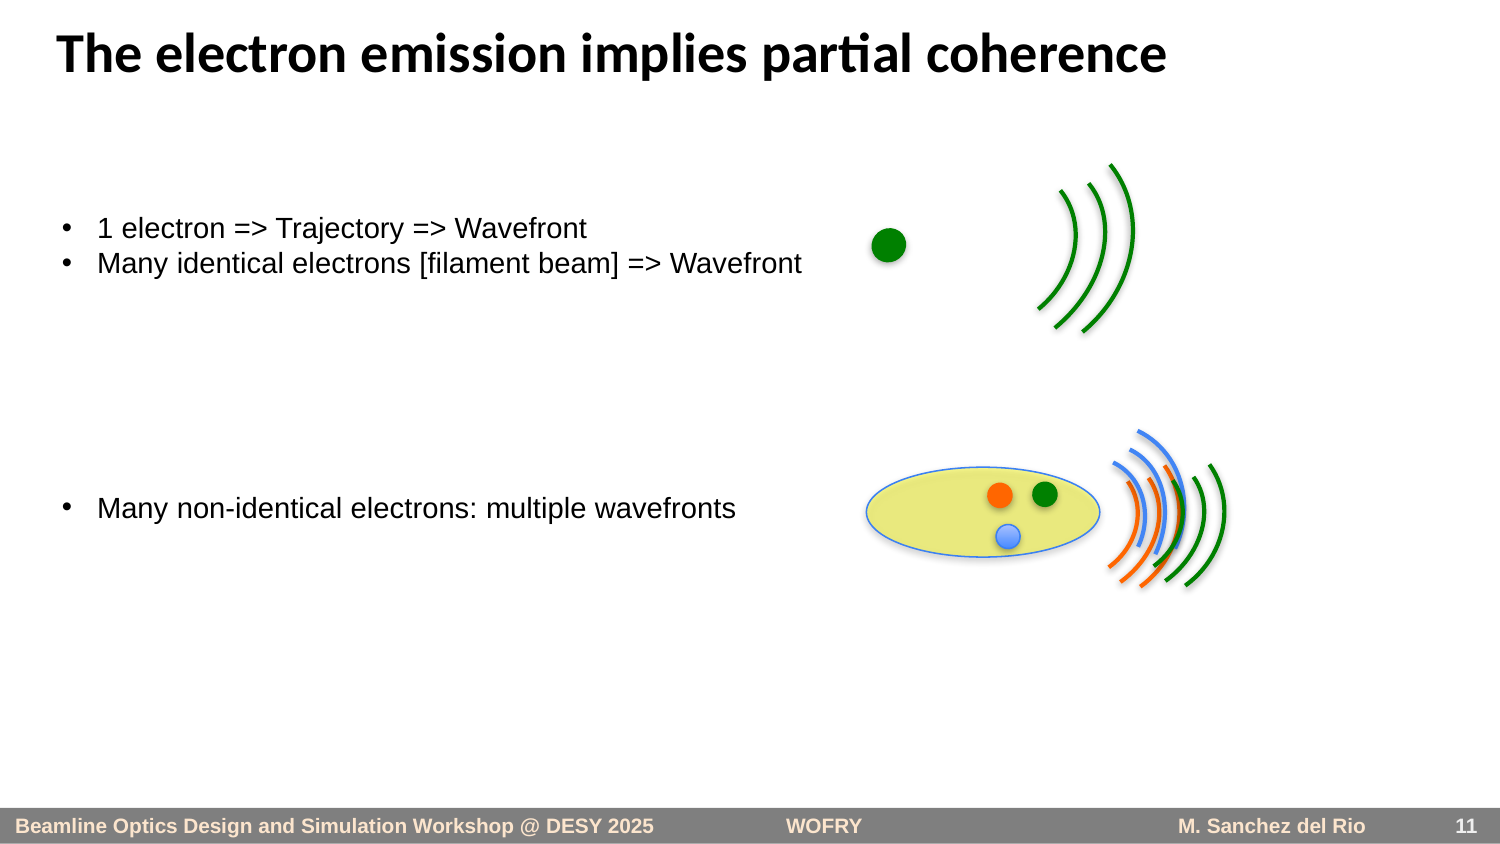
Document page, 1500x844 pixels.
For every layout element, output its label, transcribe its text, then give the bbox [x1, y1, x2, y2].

text_box The electron emission implies partial coherence [45, 18, 1418, 160]
slide_number 11 [1379, 805, 1493, 844]
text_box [895, 115, 1121, 381]
text_box 1 electron => Trajectory => Wavefront Many identical electrons [filament beam] => Wavefront Many non-identical electrons: multiple wavefronts [47, 202, 830, 637]
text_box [866, 421, 1228, 610]
